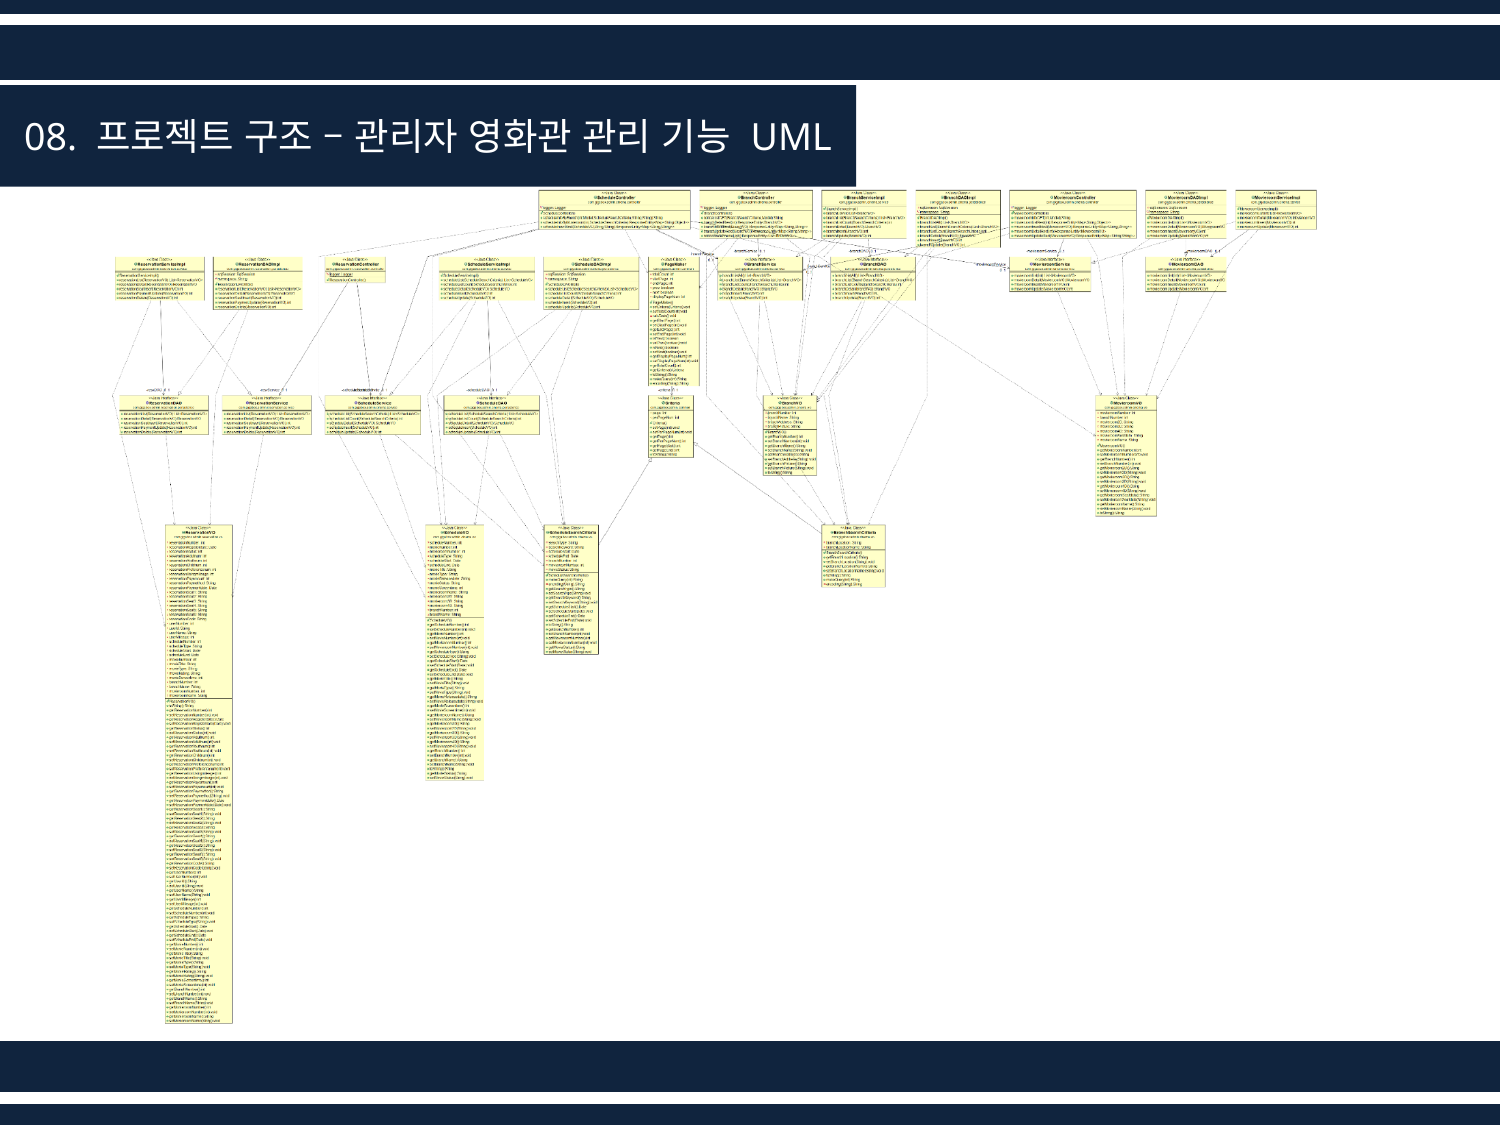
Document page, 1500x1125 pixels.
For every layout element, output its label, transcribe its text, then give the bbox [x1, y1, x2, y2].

text_box [0, 14, 1500, 25]
text_box 08. 프로젝트 구조 – 관리자 영화관 관리 기능 UML [0, 83, 858, 189]
text_box [0, 1092, 1500, 1104]
text_box [0, 80, 1500, 1041]
picture [111, 189, 1318, 1024]
